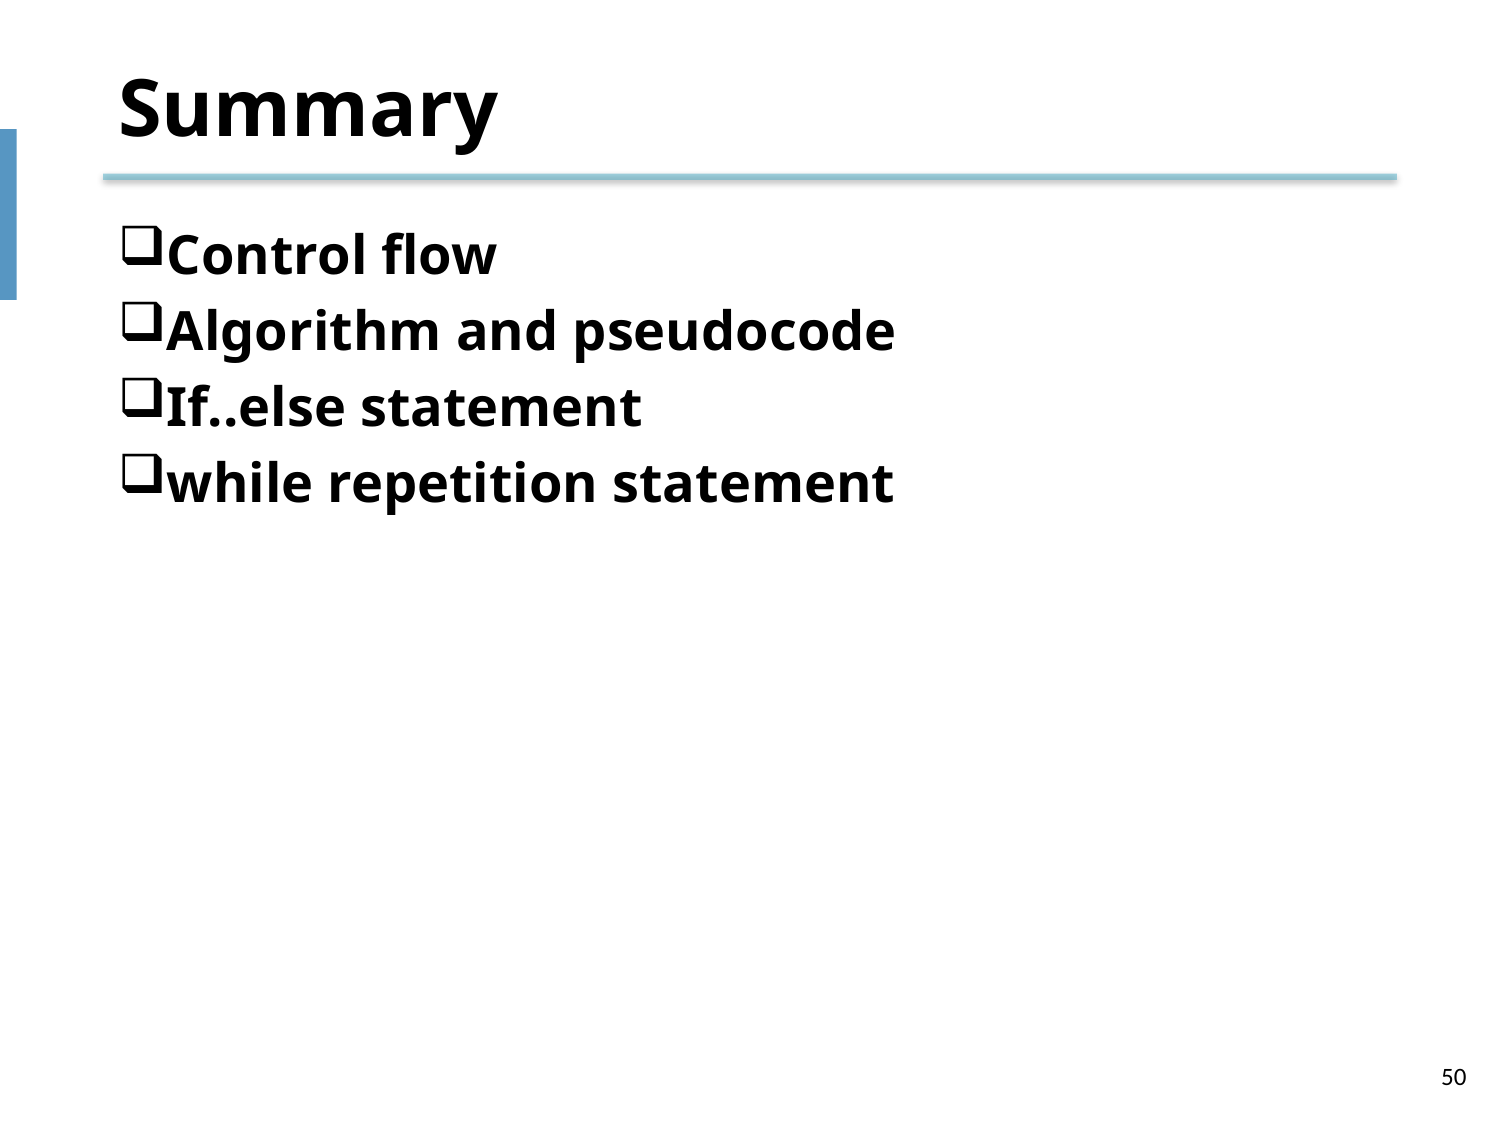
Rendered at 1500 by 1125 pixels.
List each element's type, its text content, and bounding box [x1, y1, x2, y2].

list Control flow Algorithm and pseudocode If..else statement while repetition statement [103, 212, 1397, 1046]
slide_number 50 [1131, 1045, 1482, 1106]
title Summary [103, 25, 1397, 185]
